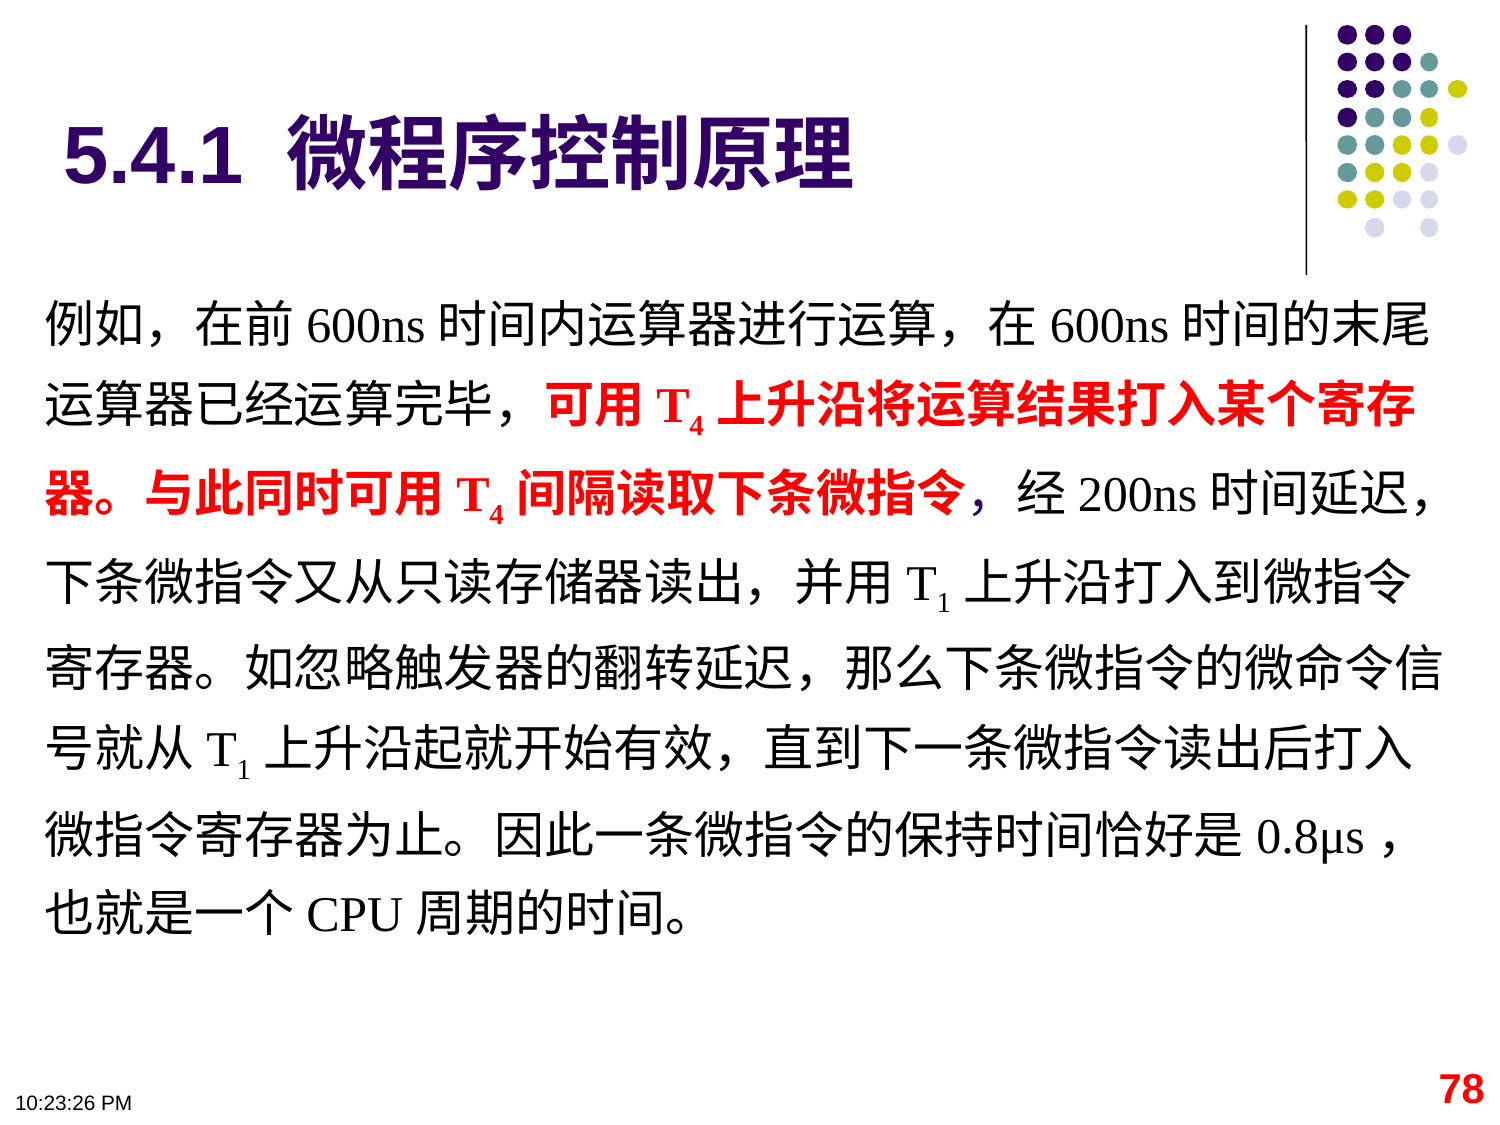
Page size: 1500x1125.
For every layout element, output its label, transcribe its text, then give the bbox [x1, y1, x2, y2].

text_box 5.4.1 微程序控制原理 [48, 94, 901, 202]
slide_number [0, 1081, 351, 1125]
slide_number 78 [1411, 1053, 1500, 1125]
text_box 例如，在前600ns时间内运算器进行运算，在600ns时间的末尾运算器已经运算完毕，可用T4上升沿将运算结果打入某个寄存器。与此同时可用T4间隔读取下条微指令，经200ns时间延迟，下条微指令又从只读存储器读出，并用T1上升沿打入到微指令寄存器。如忽略触发器的翻转延迟，那么下条微指令的微命令信号就从T1上升沿起就开始有效，直到下一条微指令读出后打入微指令寄存器为止。因此一条微指令的保持时间恰好是0.8μs，也就是一个CPU周期的时间。 [29, 267, 1471, 949]
